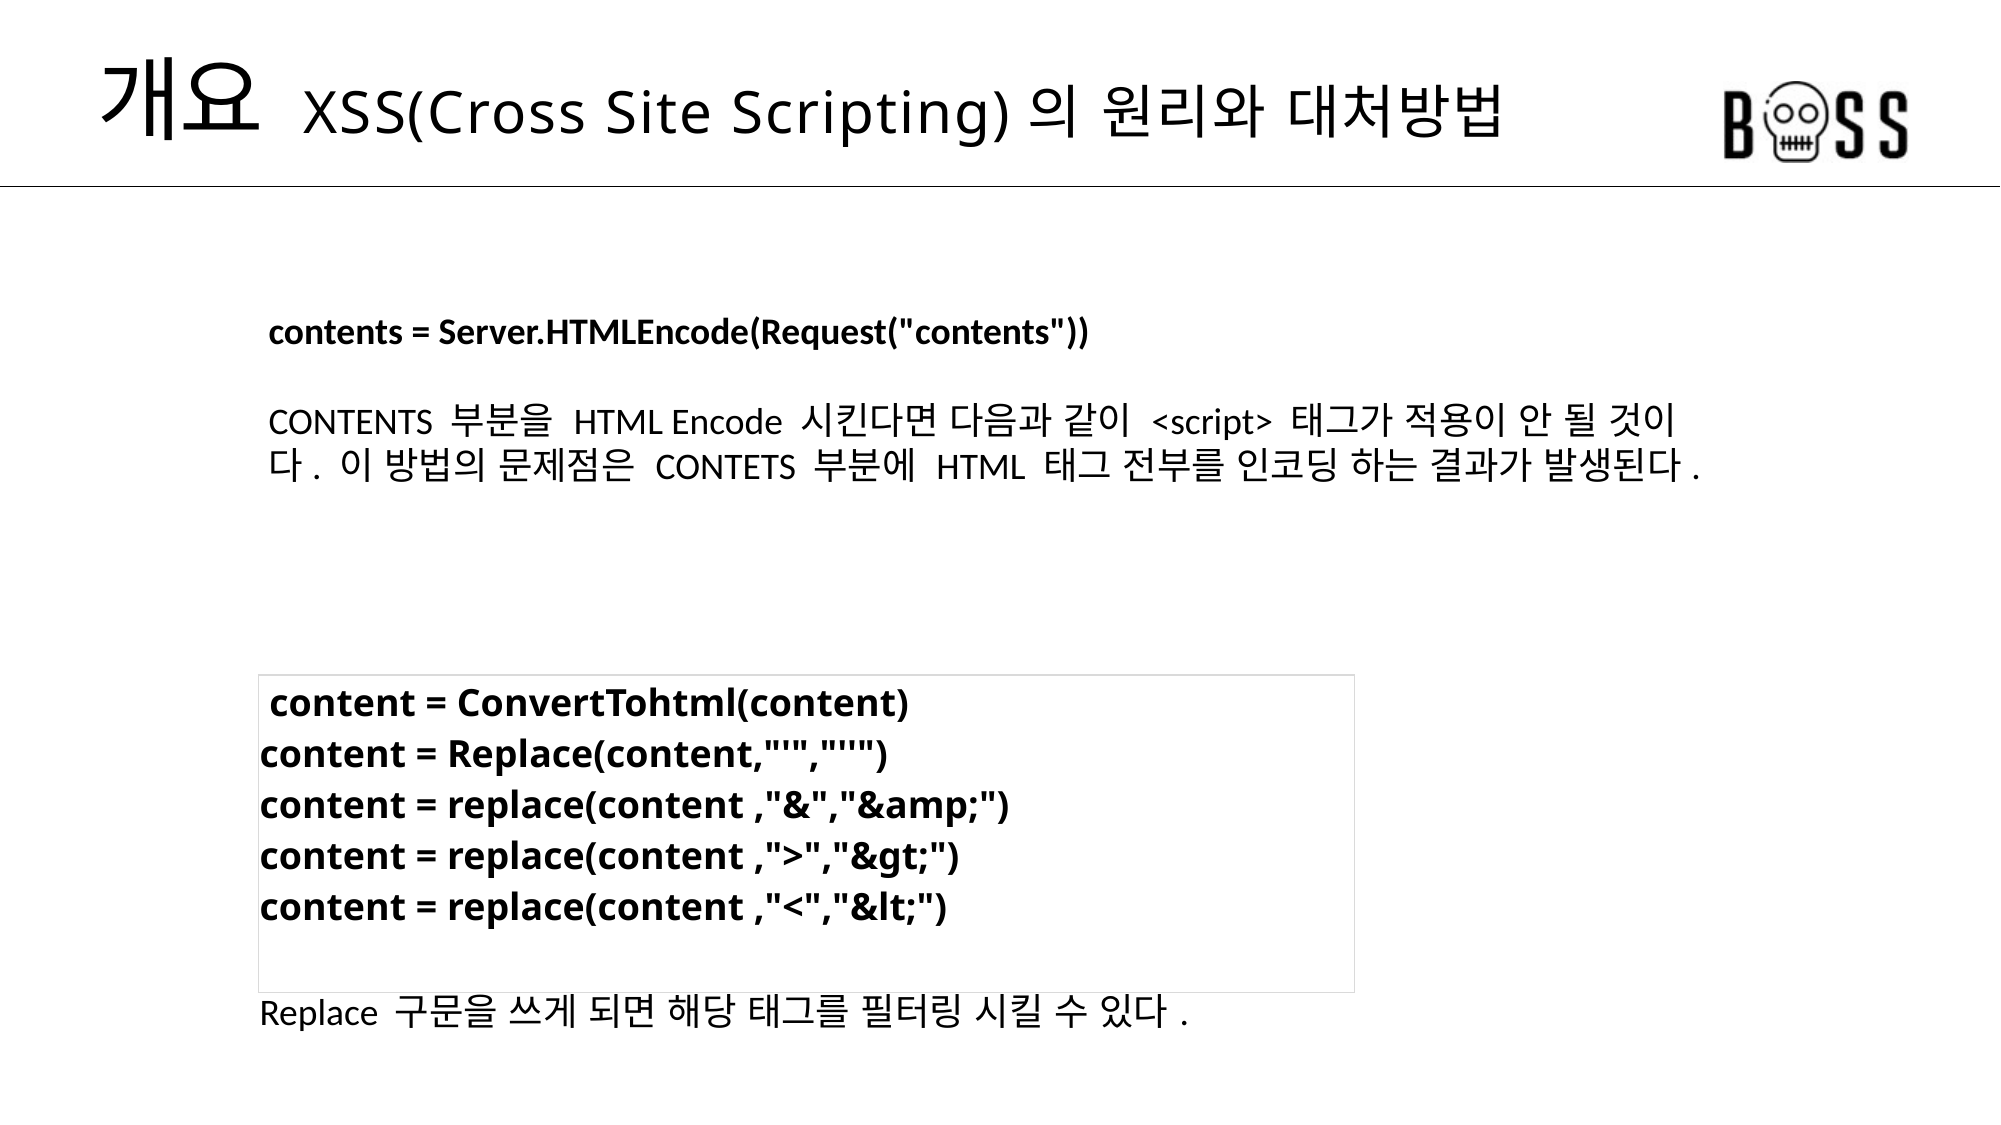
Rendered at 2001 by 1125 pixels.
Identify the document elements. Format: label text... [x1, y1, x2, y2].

title 개요 XSS(Cross Site Scripting)의 원리와 대처방법 [95, 39, 1588, 230]
text_box contents = Server.HTMLEncode(Request("contents")) CONTENTS 부분을 HTML Encode 시킨다면 다음과 같이 <script> 태그가 적용이 안 될 것이다. 이 방법의 문제점은 CONTETS 부분에 HTML 태그 전부를 인코딩 하는 결과가 발생된다. [253, 299, 1747, 495]
picture [1723, 81, 1909, 163]
table_header content = ConvertTohtml(content) content = Replace(content,"'","''") content = replace(content ,"&","&amp;") content = replace(content ,">","&gt;") content = replace(content ,"<","&lt;") Replace 구문을 쓰게 되면 해당 태그를 필터링 시킬 수 있다. [259, 676, 1354, 992]
